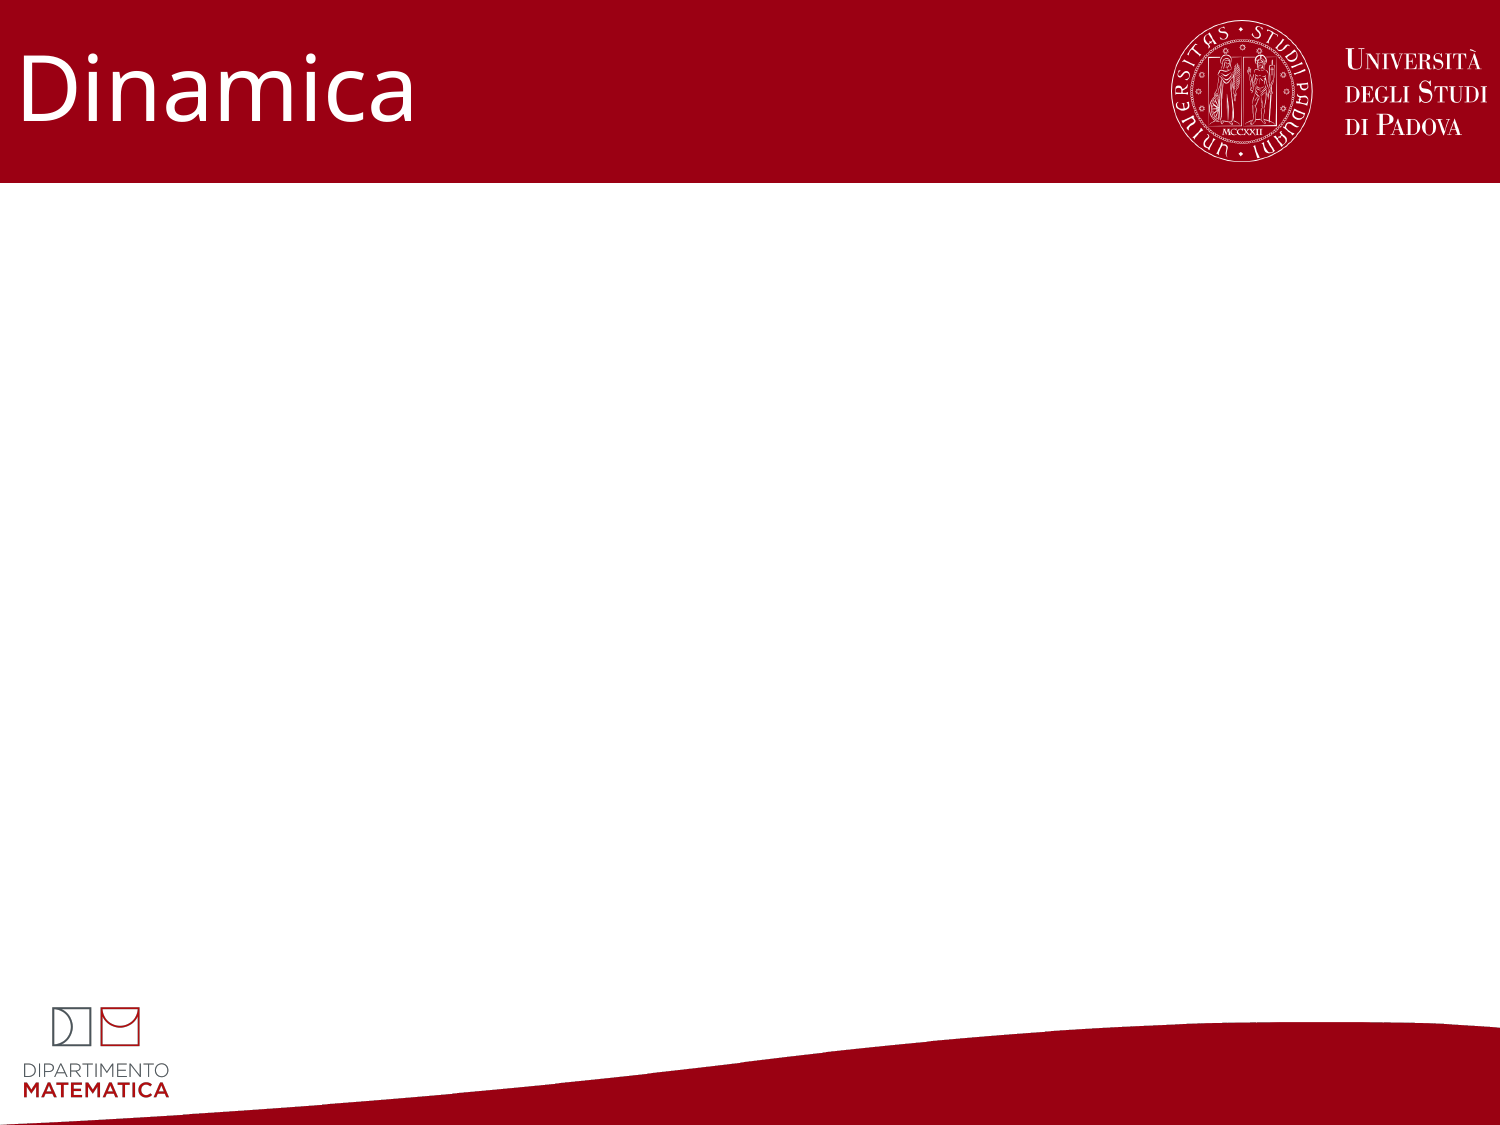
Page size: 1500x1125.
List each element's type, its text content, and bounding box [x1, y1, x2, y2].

picture [0, 1007, 1500, 1125]
title Dinamica [0, 0, 1159, 183]
picture [1171, 20, 1487, 162]
